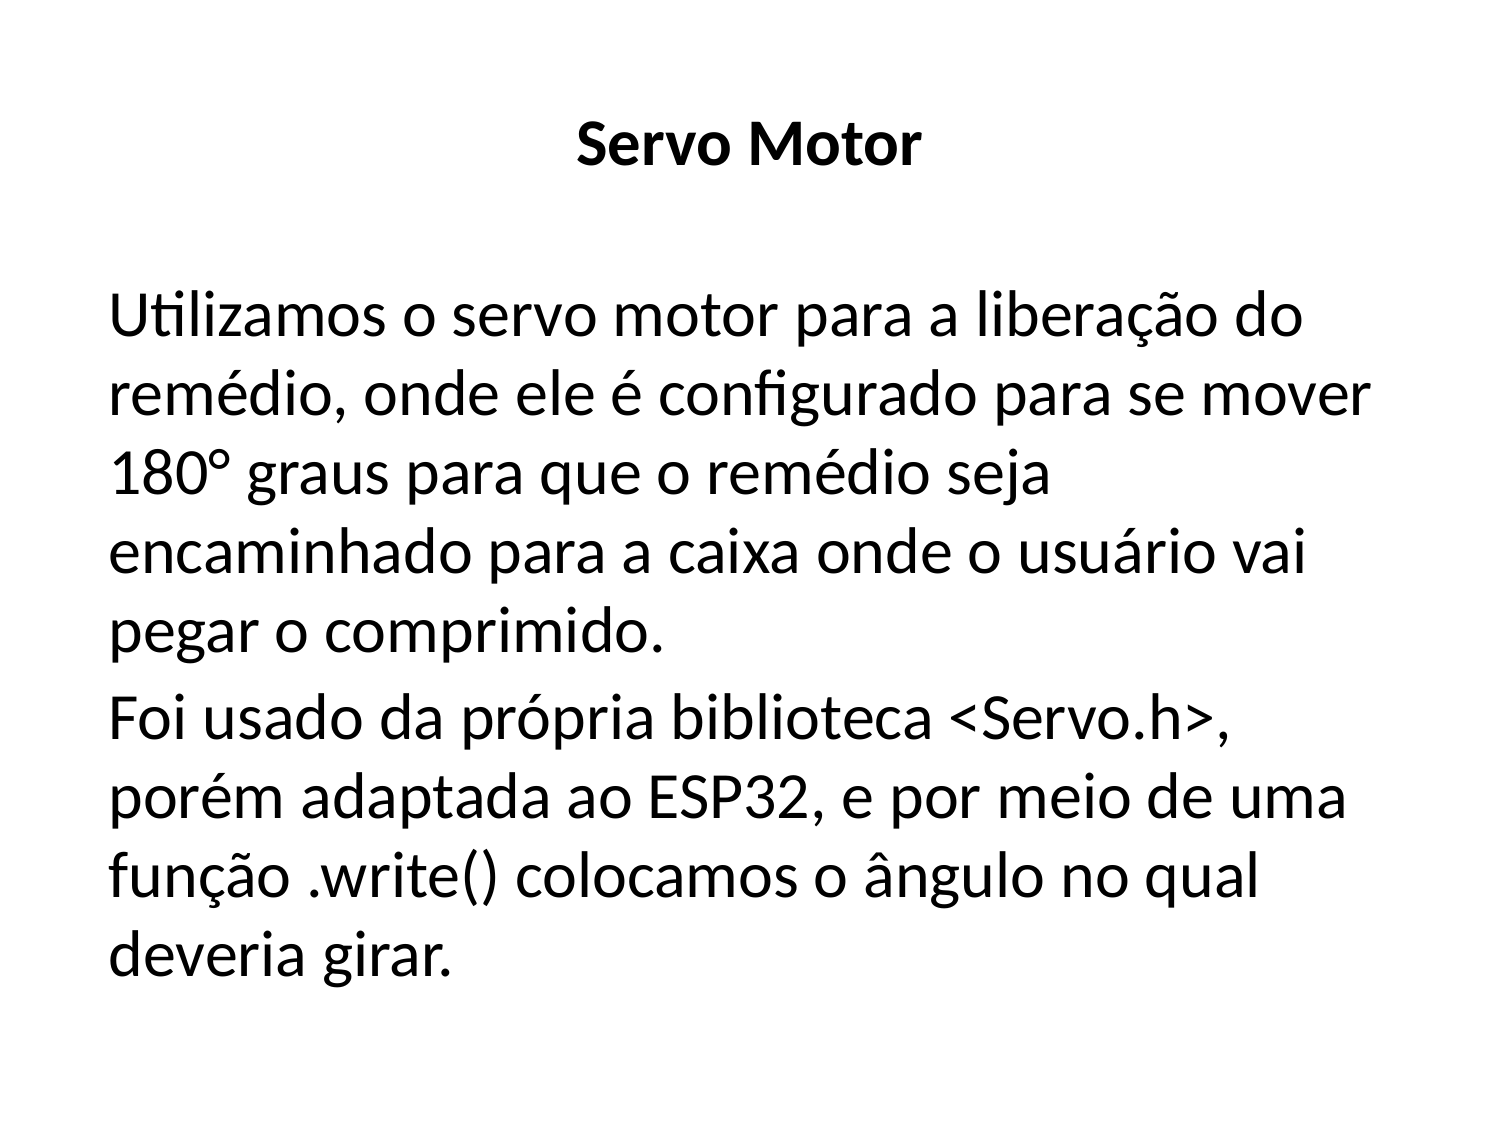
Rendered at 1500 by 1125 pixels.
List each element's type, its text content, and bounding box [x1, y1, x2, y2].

title Servo Motor [75, 45, 1425, 233]
list Utilizamos o servo motor para a liberação do remédio, onde ele é configurado para se mover 180° graus para que o remédio seja encaminhado para a caixa onde o usuário vai pegar o comprimido. Foi usado da própria biblioteca <Servo.h>, porém adaptada ao ESP32, e por meio de uma função .write() colocamos o ângulo no qual deveria girar. [75, 262, 1425, 1005]
